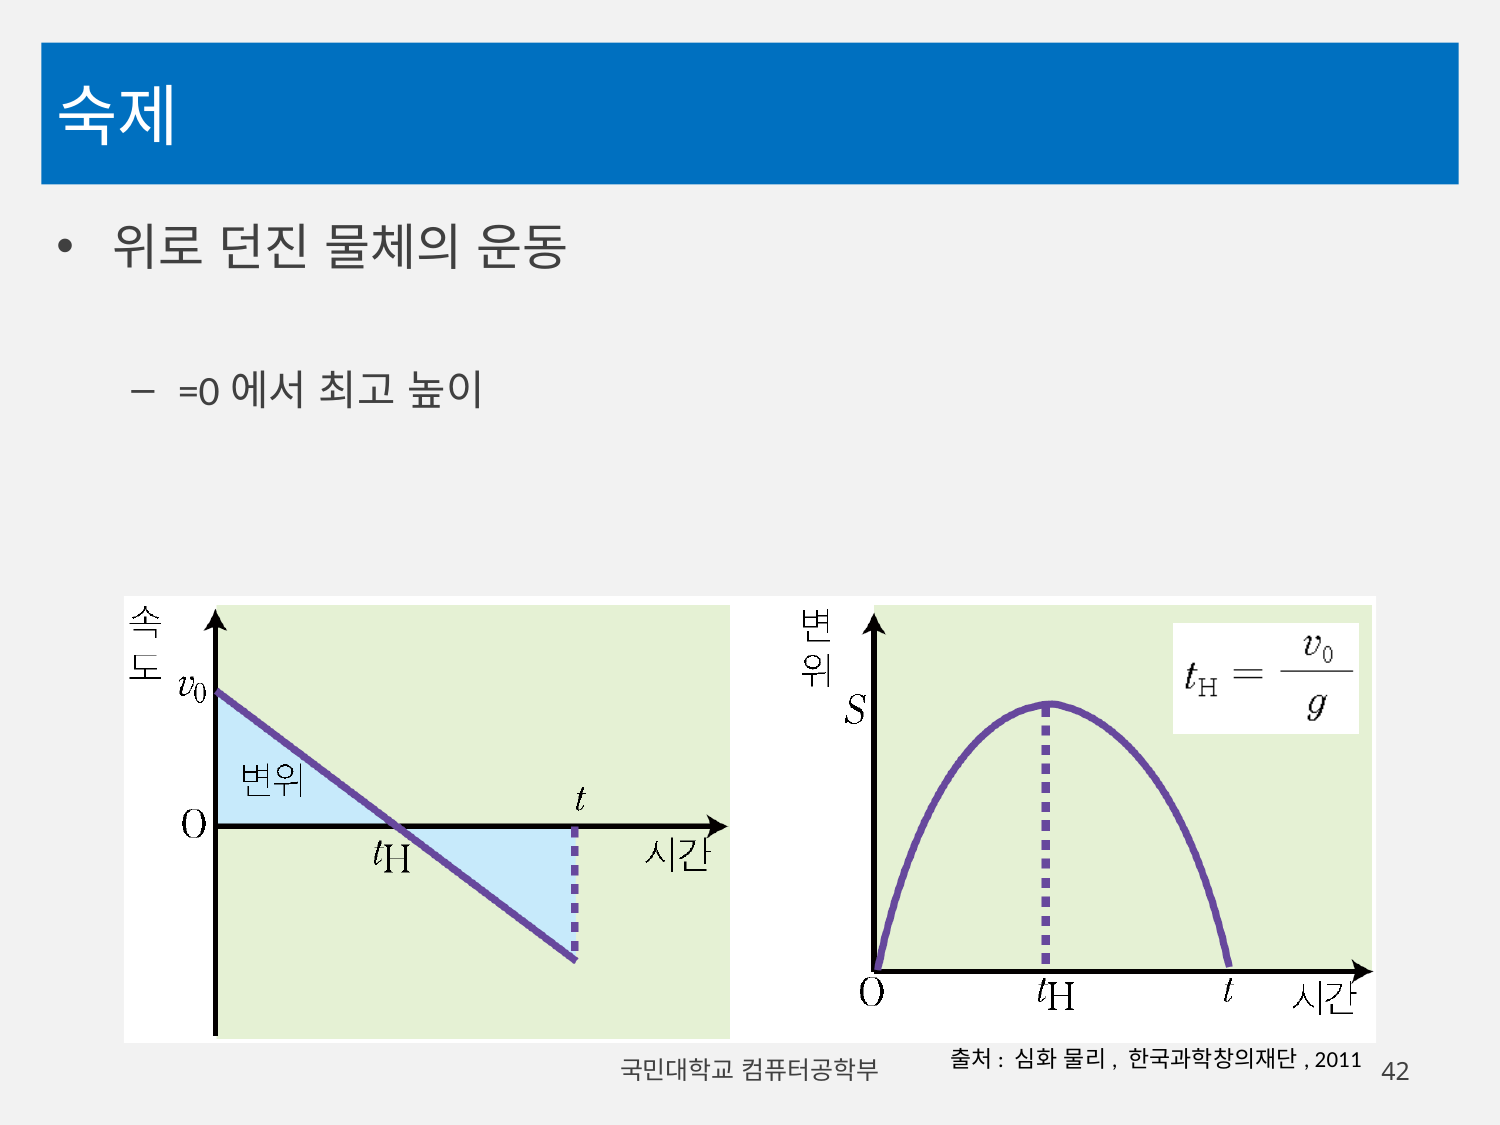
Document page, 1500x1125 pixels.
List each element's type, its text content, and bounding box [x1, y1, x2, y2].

footer 국민대학교 컴퓨터공학부 [466, 1051, 1034, 1103]
slide_number 42 [1074, 1042, 1425, 1103]
title 숙제 [41, 42, 1459, 185]
text_box 출처: 심화 물리, 한국과학창의재단, 2011 [935, 1051, 1074, 1080]
picture [123, 596, 1377, 1043]
